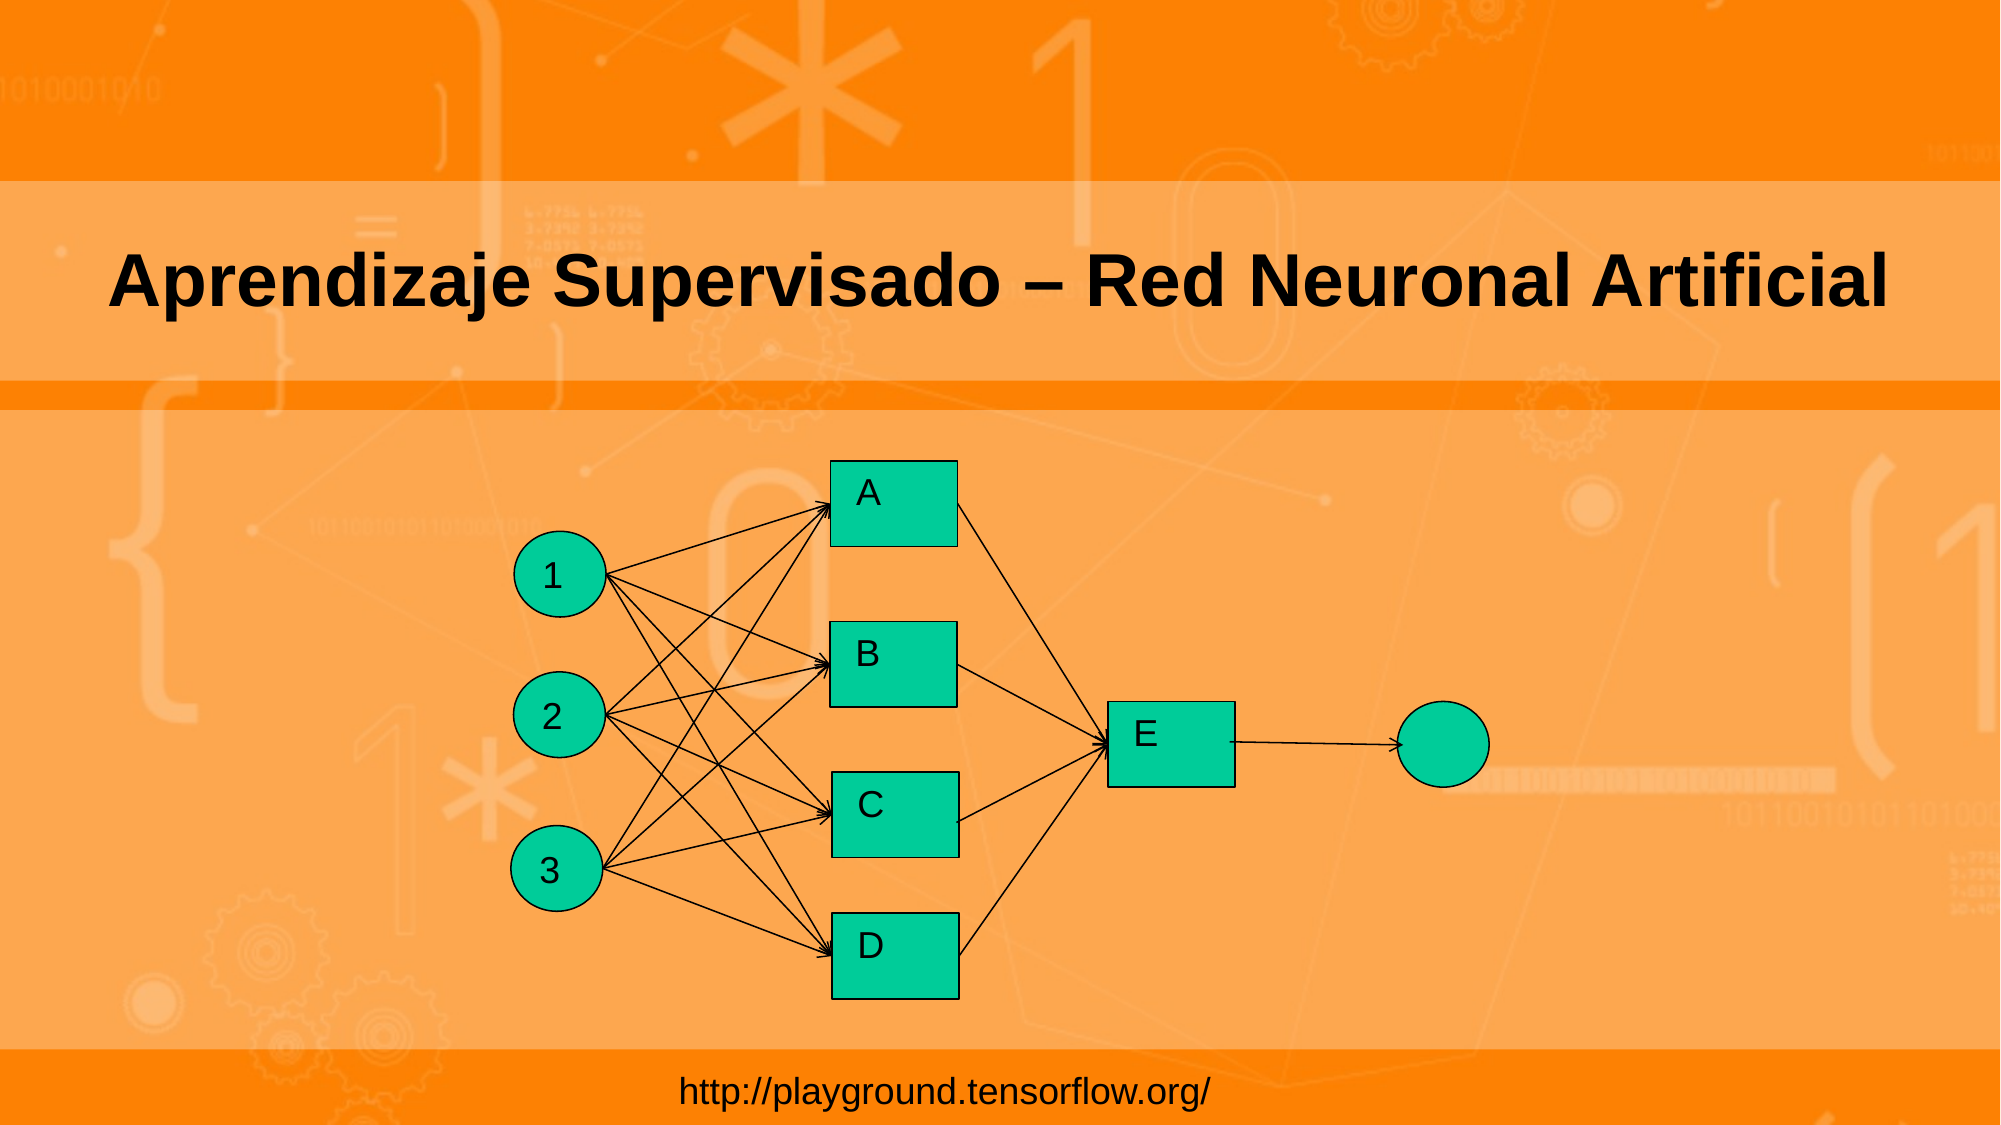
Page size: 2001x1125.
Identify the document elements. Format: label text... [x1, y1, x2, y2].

picture [0, 0, 2001, 1125]
text_box http://playground.tensorflow.org/ [663, 1059, 1227, 1120]
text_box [510, 460, 1490, 1000]
text_box Aprendizaje Supervisado – Red Neuronal Artificial [0, 181, 2000, 381]
text_box [0, 410, 2000, 1050]
